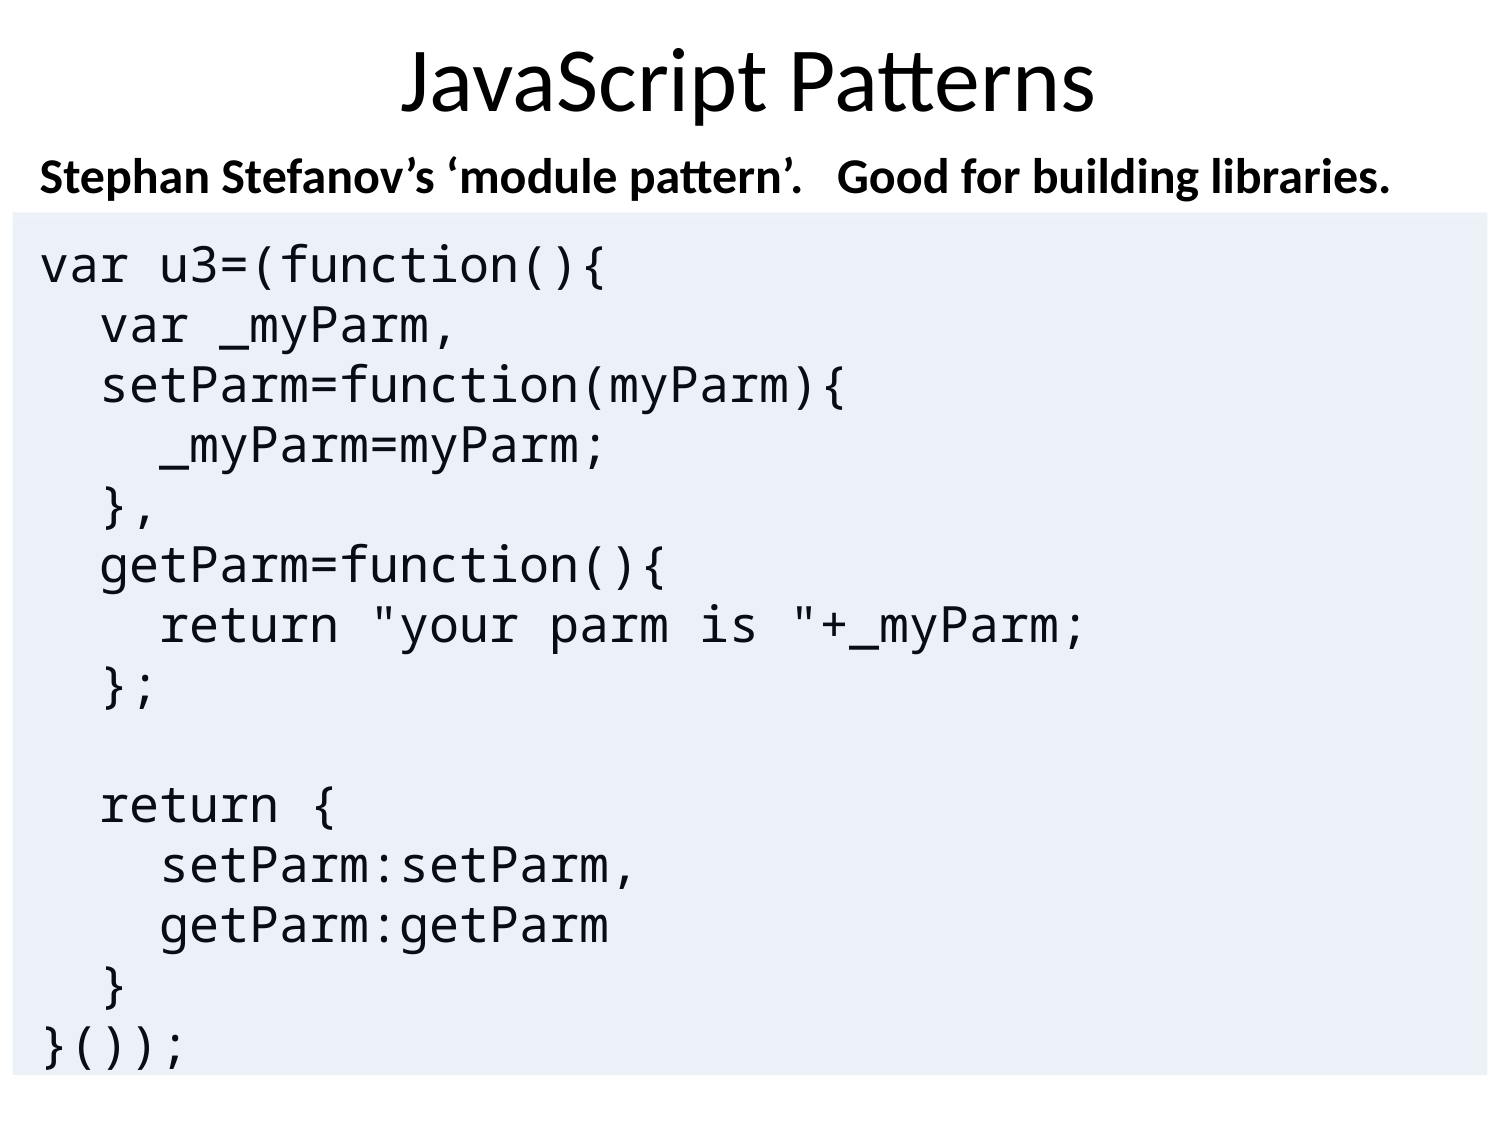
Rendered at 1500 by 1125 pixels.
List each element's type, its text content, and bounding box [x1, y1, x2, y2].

text_box Stephan Stefanov’s ‘module pattern’. Good for building libraries. [24, 136, 1450, 210]
text_box [10, 210, 1490, 1077]
title JavaScript Patterns [73, 24, 1424, 125]
